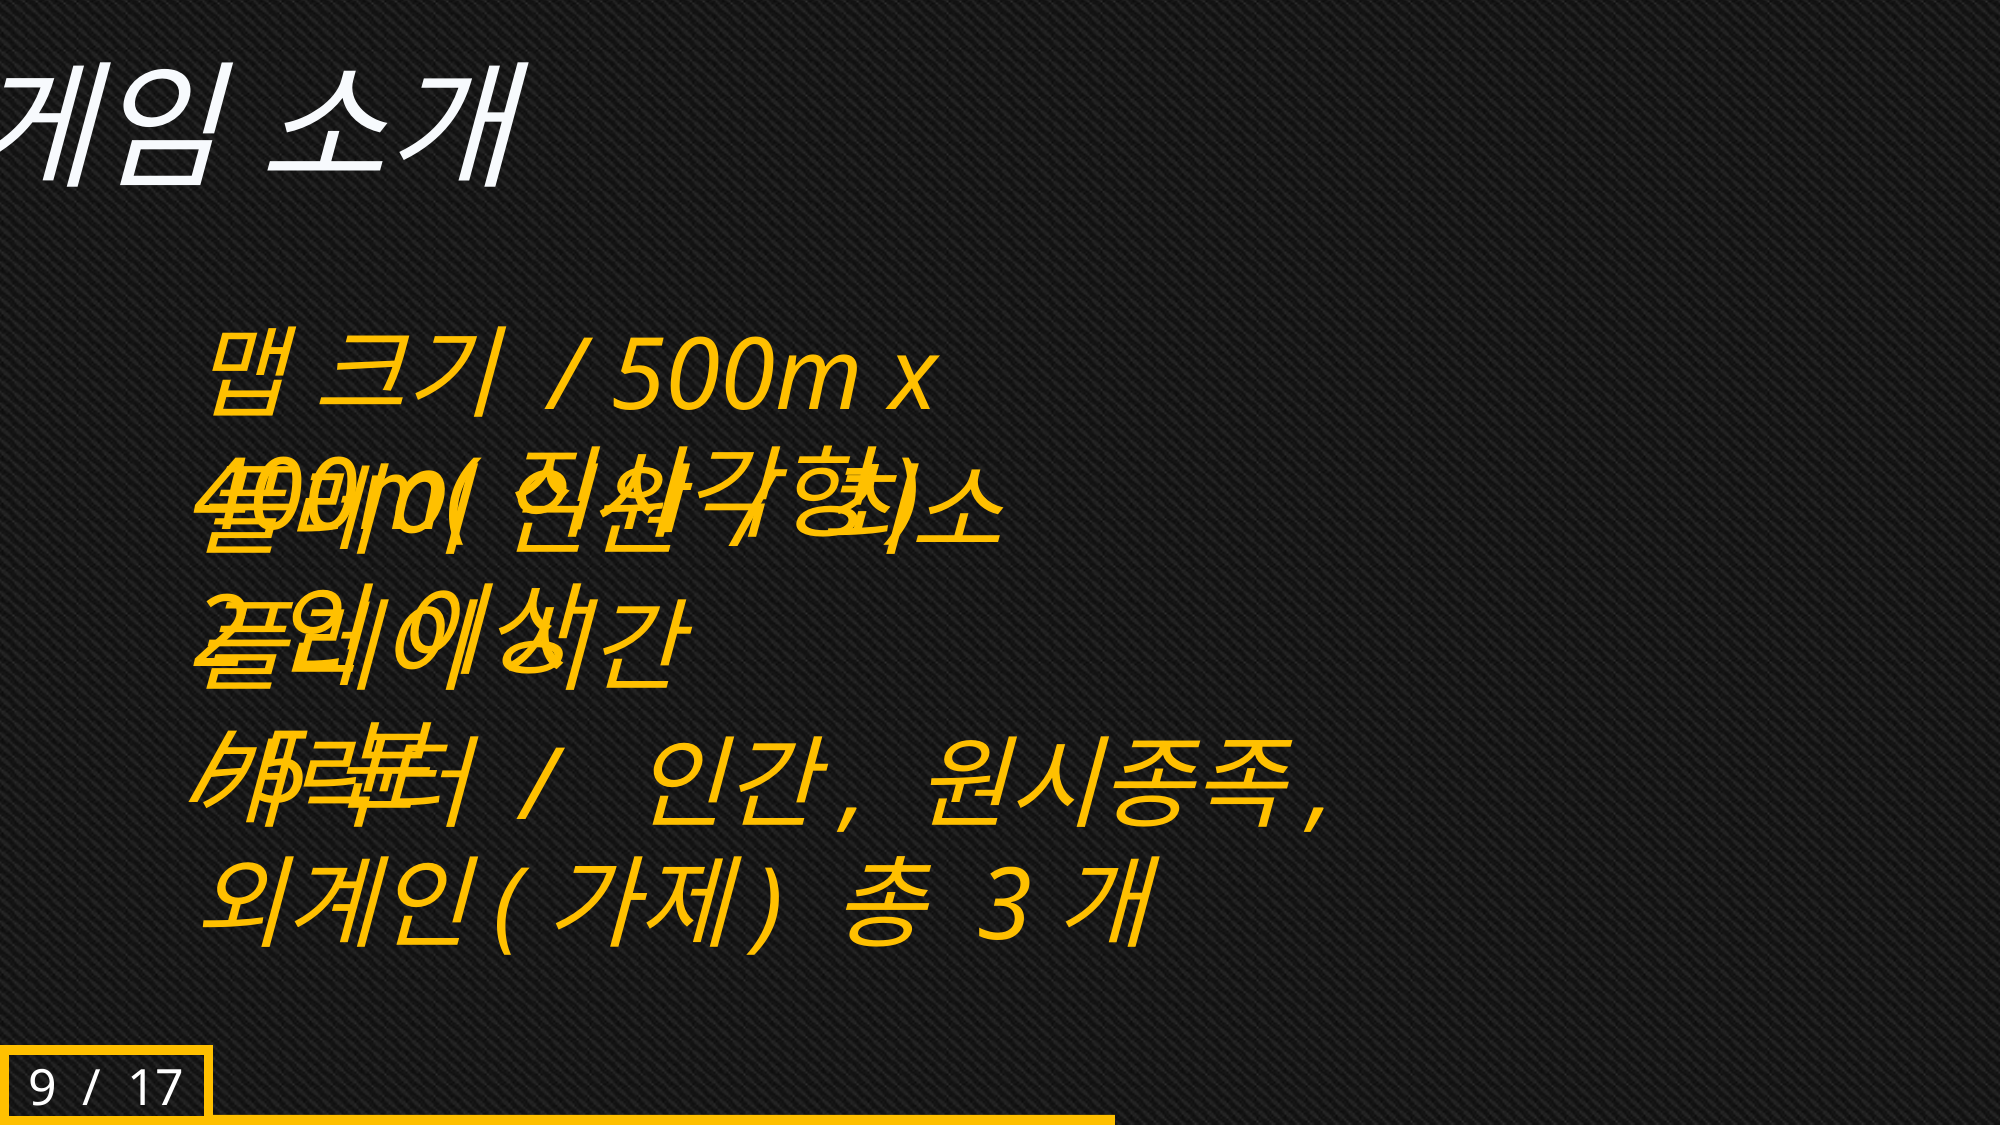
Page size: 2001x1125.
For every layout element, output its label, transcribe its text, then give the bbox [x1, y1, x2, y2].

text_box 9 / 17 [3, 1049, 209, 1122]
text_box 게임 소개 [0, 31, 528, 212]
picture [0, 0, 2000, 1125]
text_box 맵 크기 / 500m x 400m(직사각형) [178, 302, 1252, 557]
text_box 캐릭터 / 인간, 원시종족, 외계인(가제) 총 3개 [178, 711, 1548, 967]
text_box [205, 1114, 1116, 1125]
text_box 플레이 시간 / 5분 [178, 575, 727, 711]
text_box 플레이 인원 / 최소 2인 이상 [178, 439, 1049, 694]
